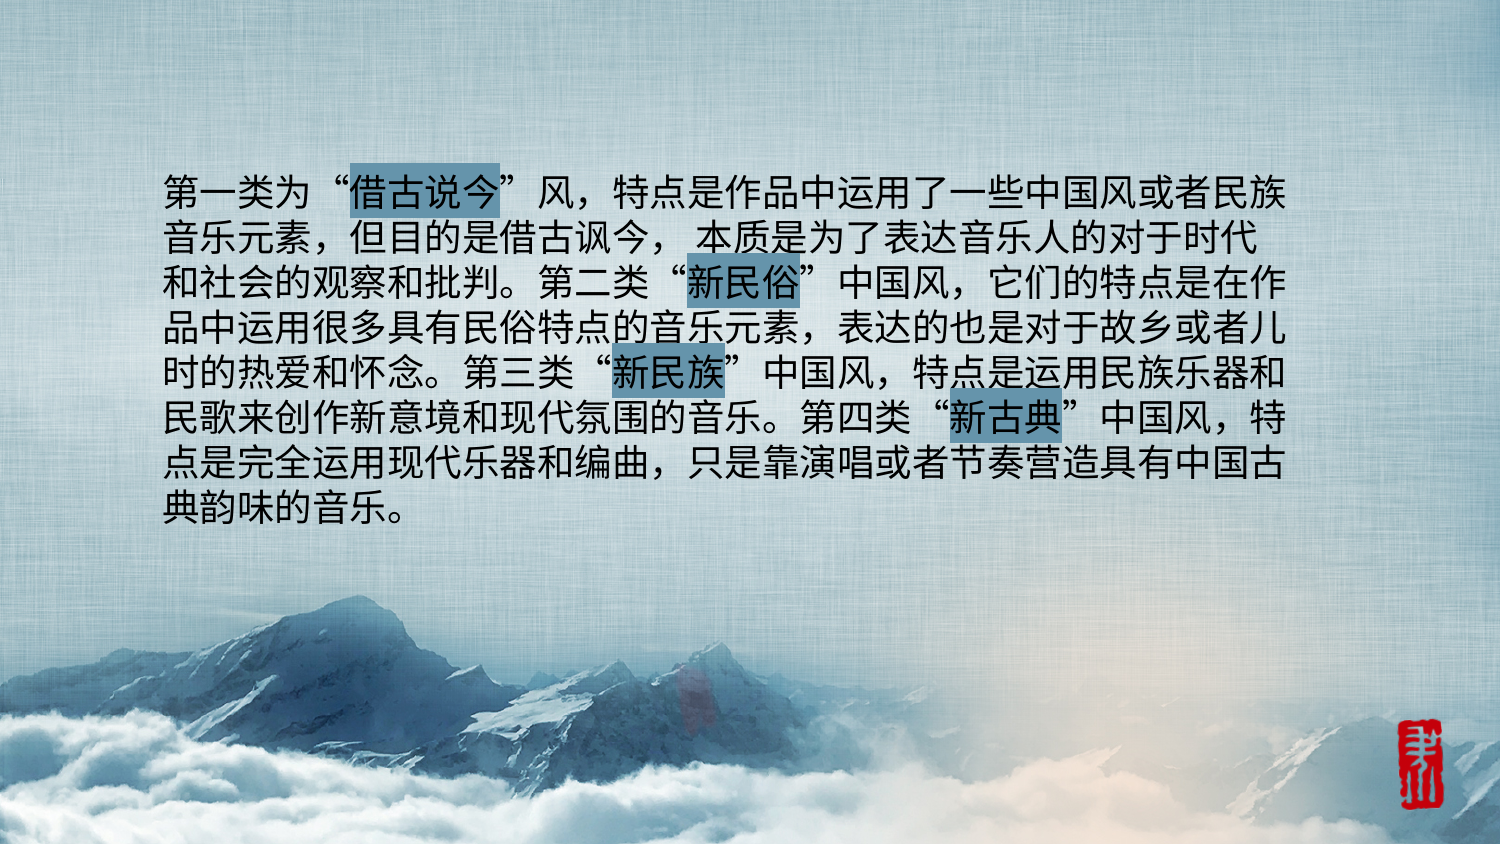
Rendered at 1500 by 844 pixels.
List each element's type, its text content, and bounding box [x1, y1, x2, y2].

text_box 第一类为“借古说今”风，特点是作品中运用了一些中国风或者民族音乐元素，但目的是借古讽今， 本质是为了表达音乐人的对于时代和社会的观察和批判。第二类“新民俗”中国风，它们的特点是在作品中运用很多具有民俗特点的音乐元素，表达的也是对于故乡或者儿时的热爱和怀念。第三类“新民族”中国风，特点是运用民族乐器和民歌来创作新意境和现代氛围的音乐。第四类“新古典”中国风，特点是完全运用现代乐器和编曲，只是靠演唱或者节奏营造具有中国古典韵味的音乐。 [147, 161, 1306, 537]
picture [0, 0, 1500, 844]
